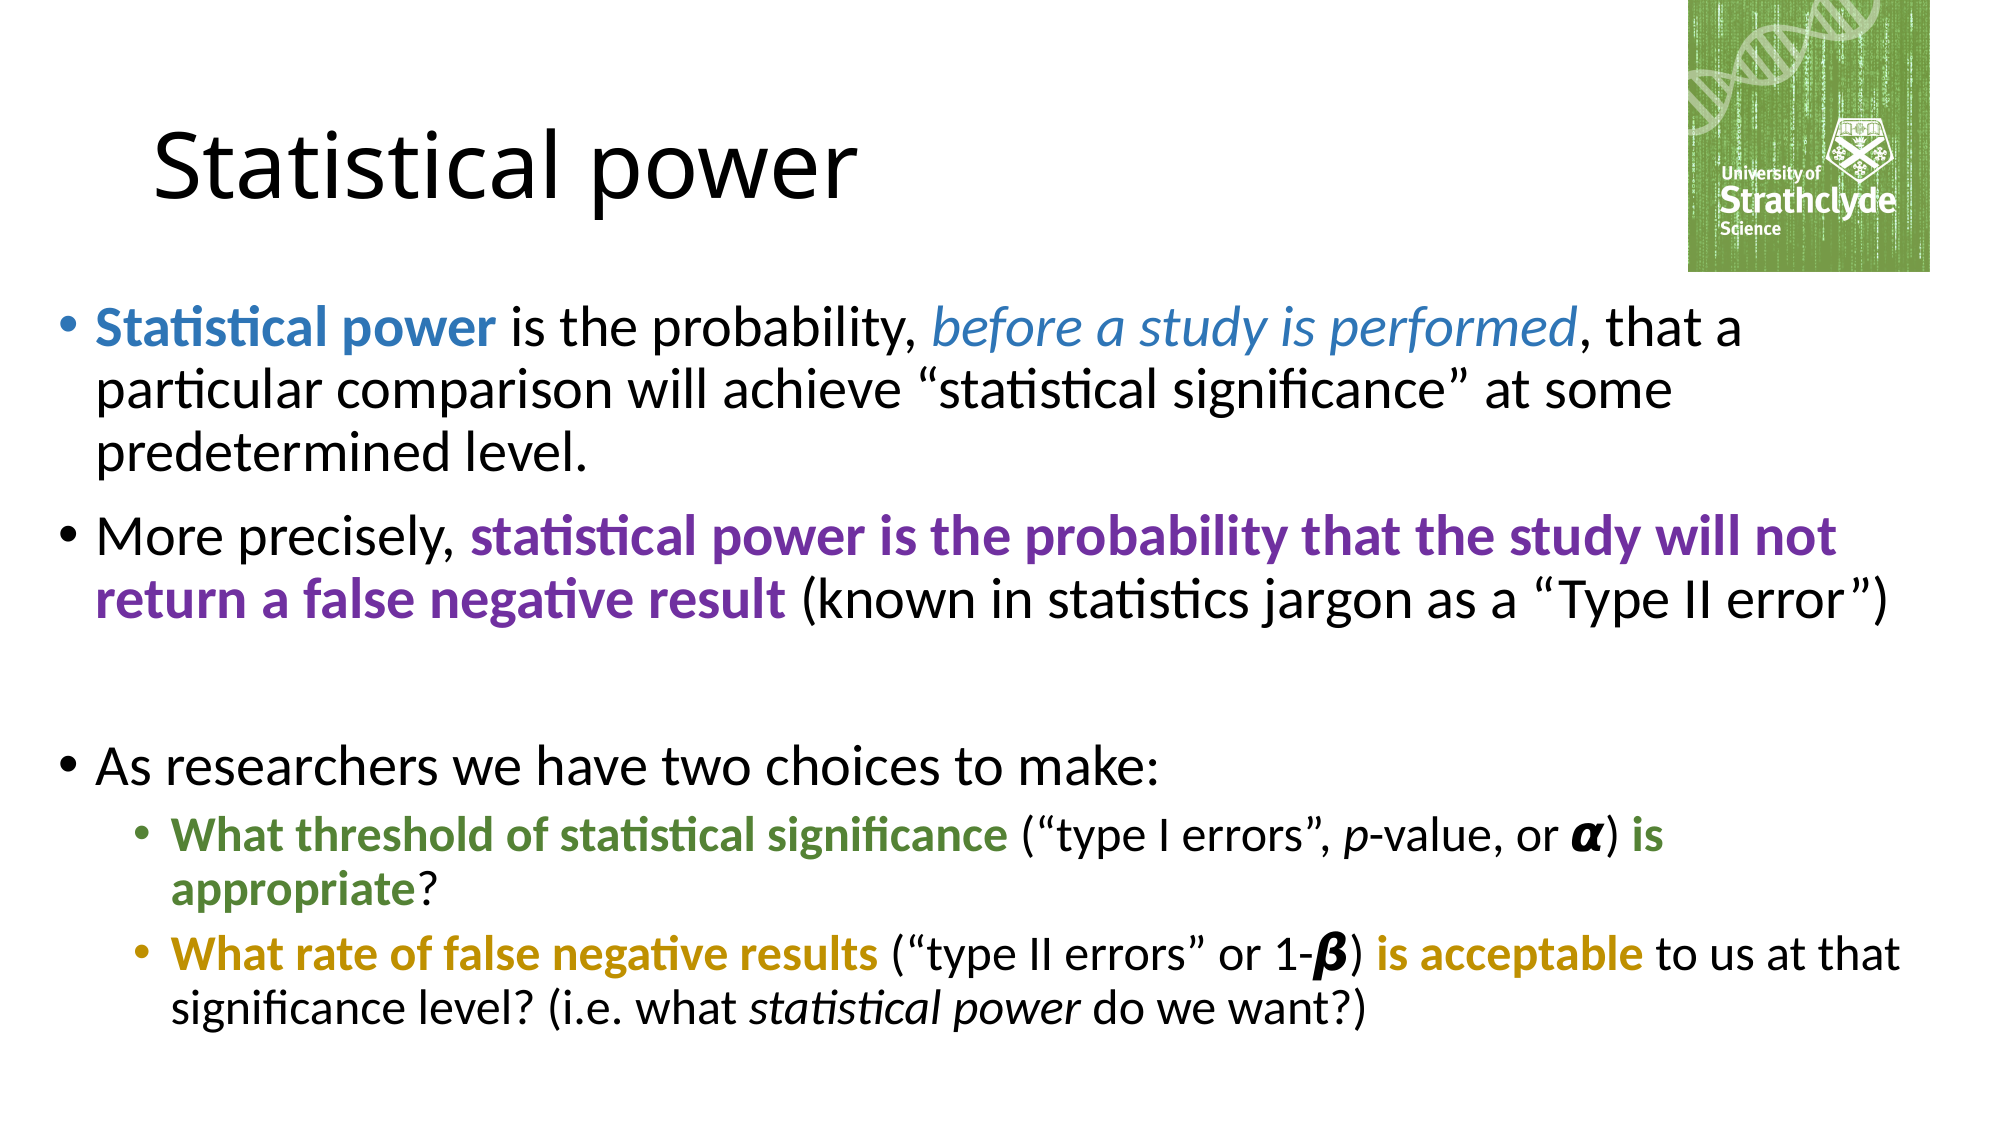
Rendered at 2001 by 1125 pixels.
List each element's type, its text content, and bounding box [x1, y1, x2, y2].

picture [1688, 0, 1930, 272]
title Statistical power [137, 59, 1863, 278]
list Statistical power is the probability, before a study is performed, that a particular comparison will achieve “statistical significance” at some predetermined level. More precisely, statistical power is the probability that the study will not return a false negative result (known in statistics jargon as a “Type II error”) As researchers we have two choices to make: What threshold of statistical significance (“type I errors”, p-value, or 𝞪) is appropriate? What rate of false negative results (“type II errors” or 1-𝞫) is acceptable to us at that significance level? (i.e. what statistical power do we want?) [43, 288, 1957, 1077]
